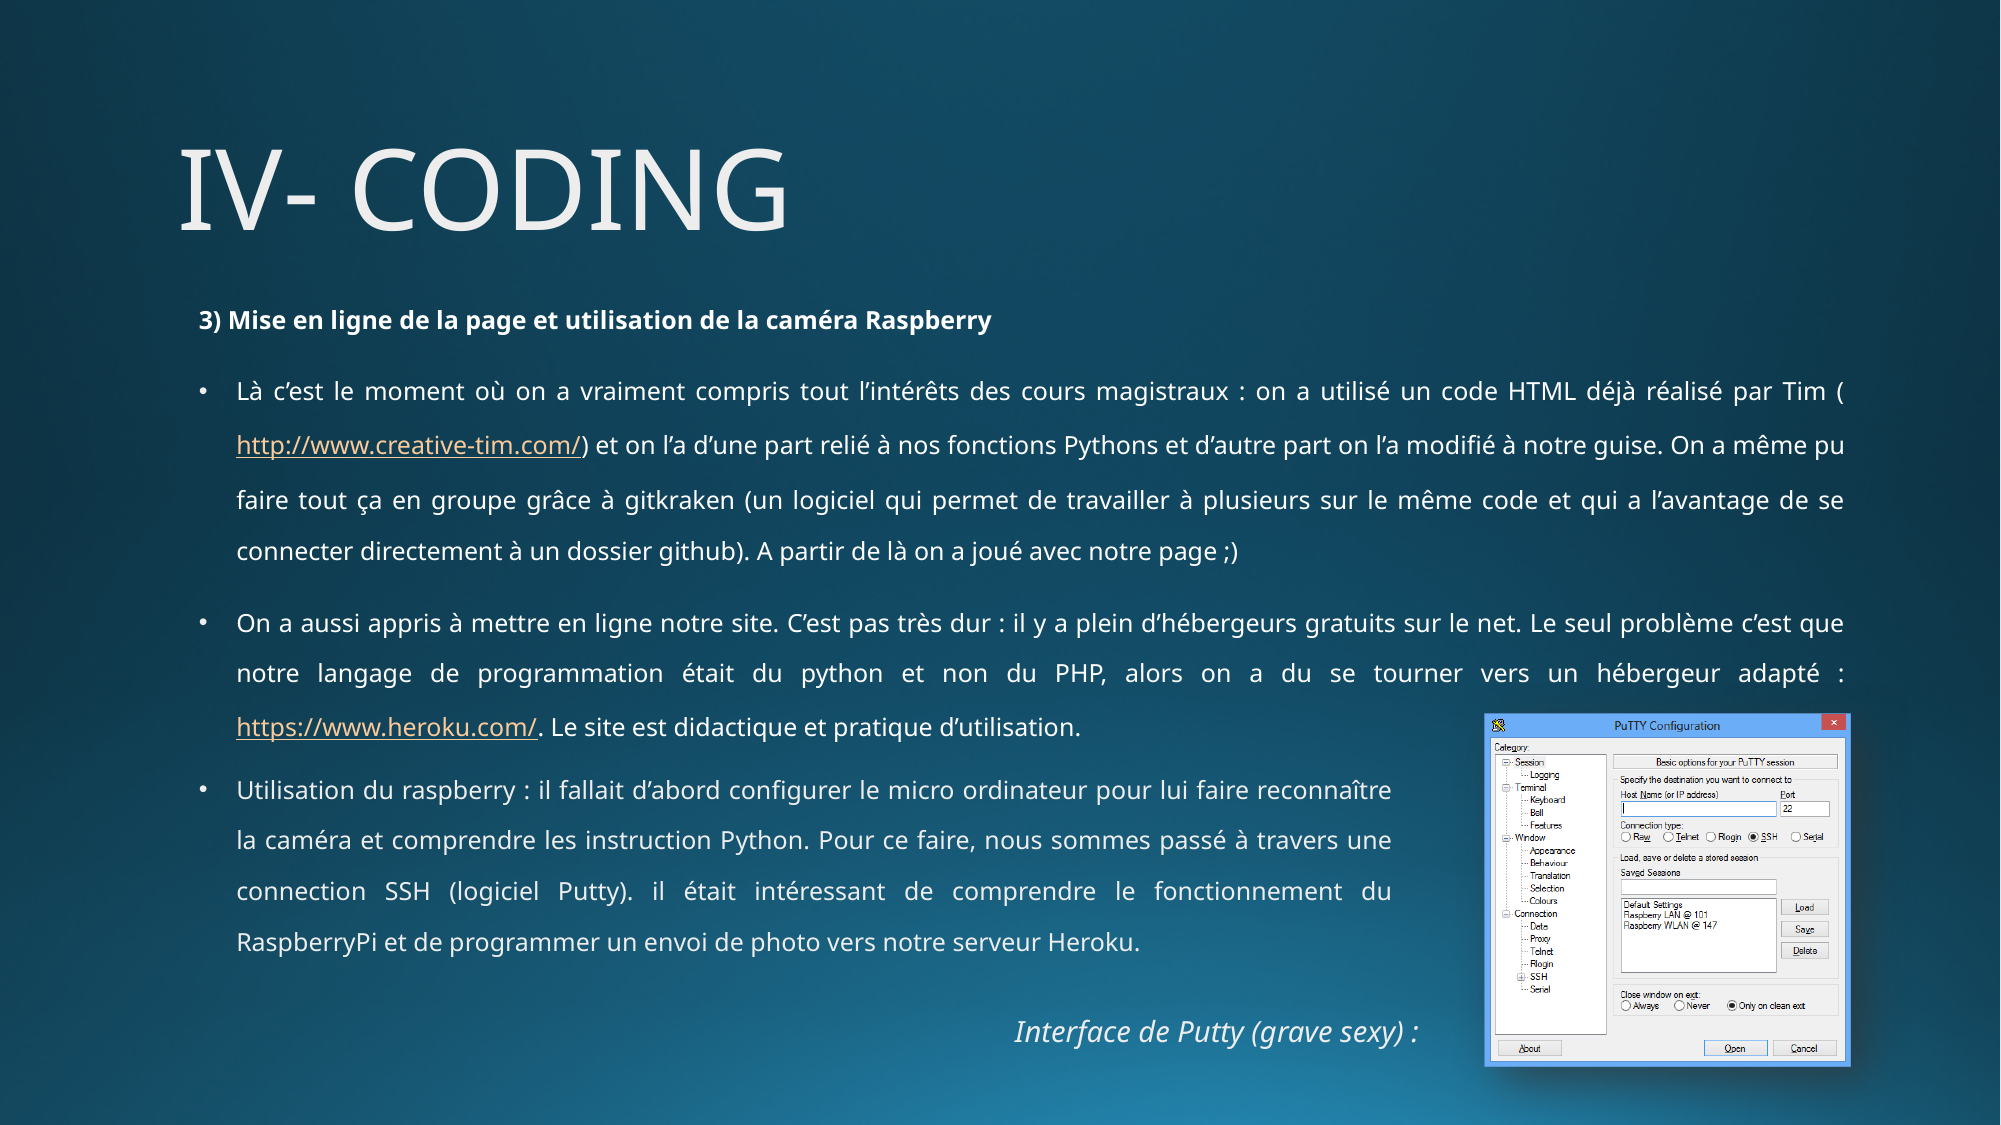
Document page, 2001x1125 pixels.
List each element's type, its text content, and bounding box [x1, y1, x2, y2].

list 3) Mise en ligne de la page et utilisation de la caméra Raspberry Là c’est le moment où on a vraiment compris tout l’intérêts des cours magistraux : on a utilisé un code HTML déjà réalisé par Tim (http://www.creative-tim.com/) et on l’a d’une part relié à nos fonctions Pythons et d’autre part on l’a modifié à notre guise. On a même pu faire tout ça en groupe grâce à gitkraken (un logiciel qui permet de travailler à plusieurs sur le même code et qui a l’avantage de se connecter directement à un dossier github). A partir de là on a joué avec notre page ;) On a aussi appris à mettre en ligne notre site. C’est pas très dur : il y a plein d’hébergeurs gratuits sur le net. Le seul problème c’est que notre langage de programmation était du python et non du PHP, alors on a du se tourner vers un hébergeur adapté : https://www.heroku.com/. Le site est didactique et pratique d’utilisation. [183, 303, 1863, 673]
text_box IV- CODING [162, 84, 1888, 303]
text_box Interface de Putty (grave sexy) : [930, 981, 1435, 1062]
text_box Utilisation du raspberry : il fallait d’abord configurer le micro ordinateur pour lui faire reconnaître la caméra et comprendre les instruction Python. Pour ce faire, nous sommes passé à travers une connection SSH (logiciel Putty). il était intéressant de comprendre le fonctionnement du RaspberryPi et de programmer un envoi de photo vers notre serveur Heroku. [183, 745, 1409, 1037]
picture [0, 0, 2001, 1125]
